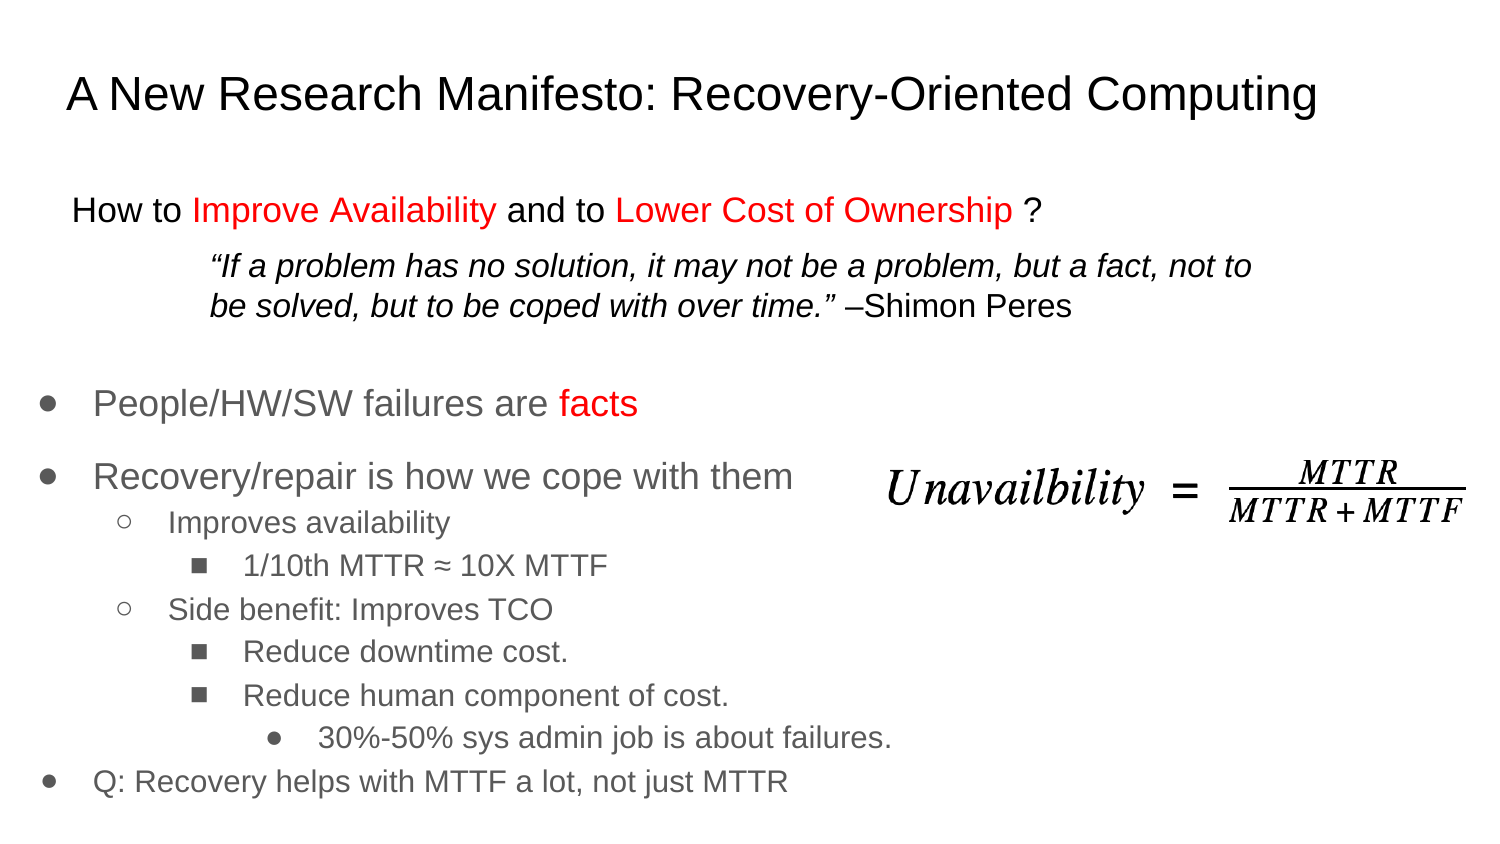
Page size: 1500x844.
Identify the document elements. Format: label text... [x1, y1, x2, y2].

title A New Research Manifesto: Recovery-Oriented Computing [51, 48, 1449, 142]
list People/HW/SW failures are facts Recovery/repair is how we cope with them Improves availability 1/10th MTTR ≈ 10X MTTF Side benefit: Improves TCO Reduce downtime cost. Reduce human component of cost. 30%-50% sys admin job is about failures. Q: Recovery helps with MTTF a lot, not just MTTR [3, 357, 1401, 805]
text_box How to Improve Availability and to Lower Cost of Ownership ? [56, 171, 1373, 247]
picture [883, 454, 1472, 530]
text_box “If a problem has no solution, it may not be a problem, but a fact, not to be solved, but to be coped with over time.” –Shimon Peres [194, 229, 1278, 324]
